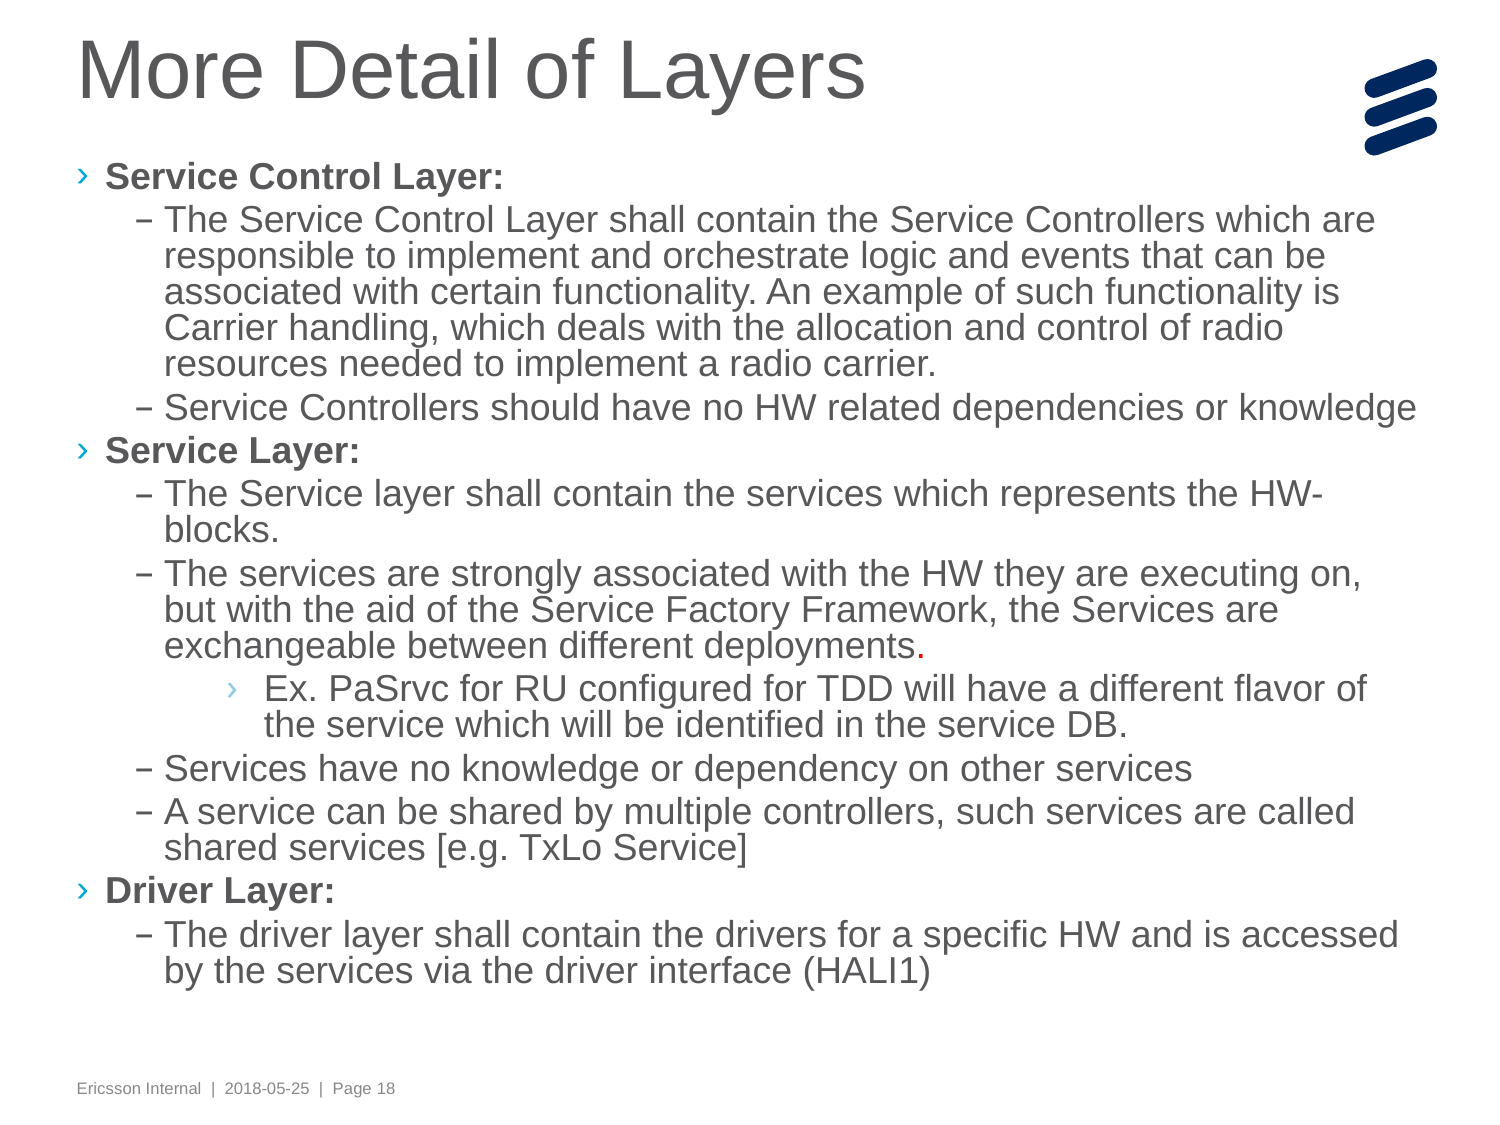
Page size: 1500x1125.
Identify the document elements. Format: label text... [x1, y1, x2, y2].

title More Detail of Layers [64, 0, 1295, 152]
list Service Control Layer: The Service Control Layer shall contain the Service Controllers which are responsible to implement and orchestrate logic and events that can be associated with certain functionality. An example of such functionality is Carrier handling, which deals with the allocation and control of radio resources needed to implement a radio carrier. Service Controllers should have no HW related dependencies or knowledge Service Layer: The Service layer shall contain the services which represents the HW-blocks. The services are strongly associated with the HW they are executing on, but with the aid of the Service Factory Framework, the Services are exchangeable between different deployments. Ex. PaSrvc for RU configured for TDD will have a different flavor of the service which will be identified in the service DB. Services have no knowledge or dependency on other services A service can be shared by multiple controllers, such services are called shared services [e.g. TxLo Service] Driver Layer: The driver layer shall contain the drivers for a specific HW and is accessed by the services via the driver interface (HALI1) [64, 160, 1435, 1068]
